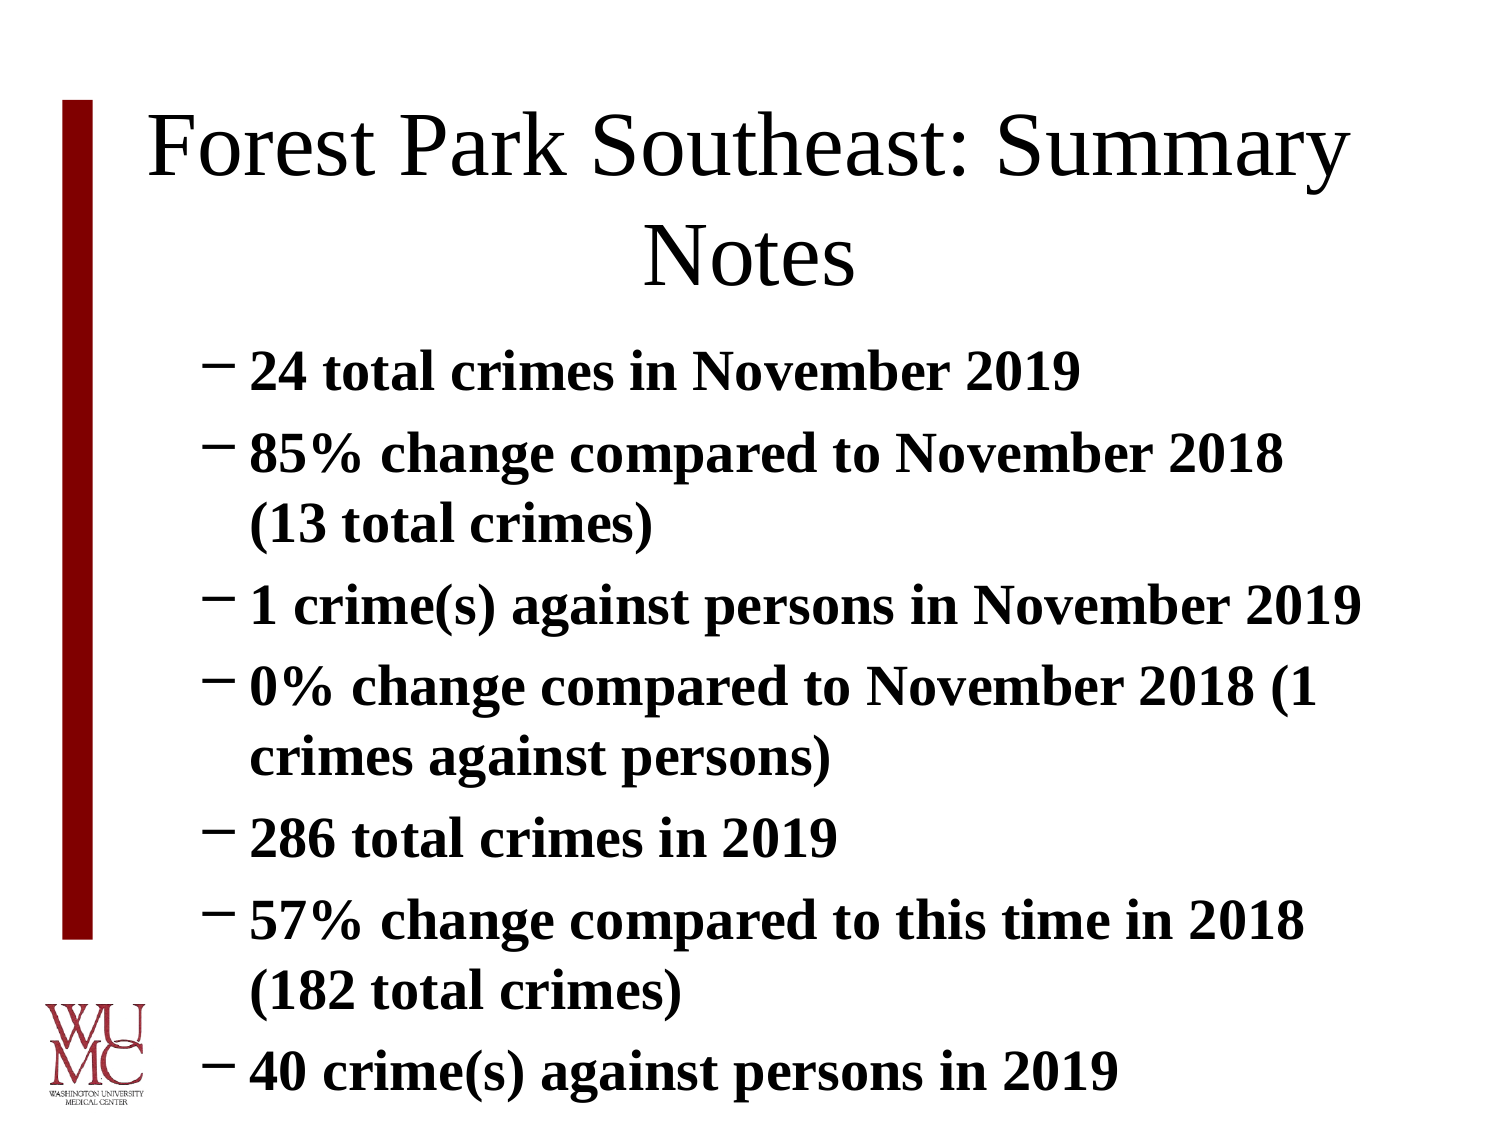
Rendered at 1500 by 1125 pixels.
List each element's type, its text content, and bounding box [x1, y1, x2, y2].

list 24 total crimes in November 2019 85% change compared to November 2018 (13 total crimes) 1 crime(s) against persons in November 2019 0% change compared to November 2018 (1 crimes against persons) 286 total crimes in 2019 57% change compared to this time in 2018 (182 total crimes) 40 crime(s) against persons in 2019 -11% change compared to this time in 2018 (45 crimes against persons) [112, 324, 1388, 1001]
picture [41, 996, 156, 1113]
title Forest Park Southeast: Summary Notes [112, 99, 1388, 288]
